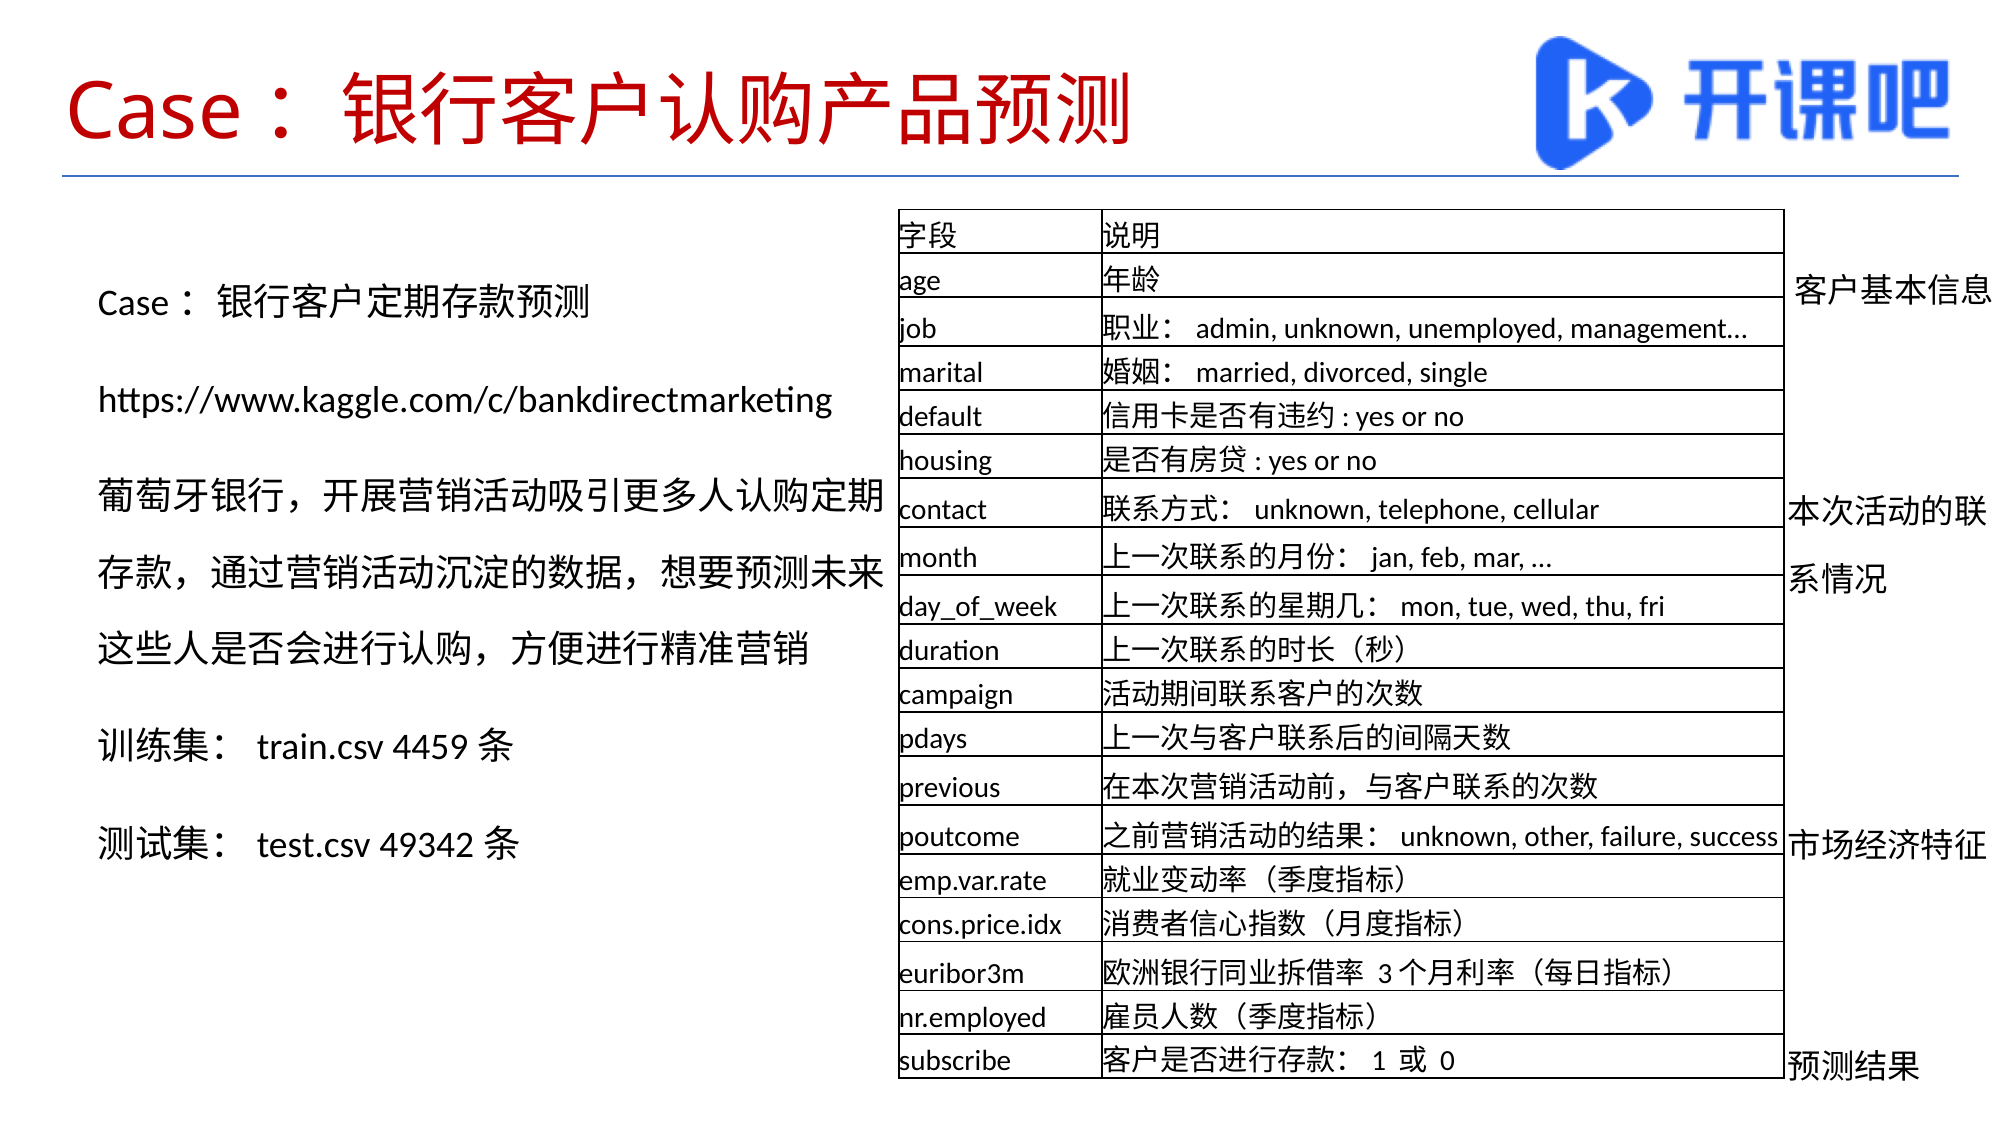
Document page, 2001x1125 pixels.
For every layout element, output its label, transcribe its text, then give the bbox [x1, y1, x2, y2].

table_cell cons.price.idx [900, 898, 1101, 941]
text_box 本次活动的联系情况 [1780, 454, 2000, 535]
table_cell nr.employed [900, 991, 1101, 1033]
table_cell job [900, 298, 1101, 345]
table_cell emp.var.rate [900, 855, 1101, 897]
table_cell 婚姻：married, divorced, single [1103, 347, 1783, 389]
picture [1534, 36, 1952, 170]
text_box 客户基本信息 [1786, 233, 2000, 314]
text_box 预测结果 [1780, 1009, 2000, 1089]
list Case：银行客户定期存款预测 https://www.kaggle.com/c/bankdirectmarketing 葡萄牙银行，开展营销活动吸引更多人认购定期存款，通过营销活动沉淀的数据，想要预测未来这些人是否会进行认购，方便进行精准营销 训练集：train.csv 4459条 测试集：test.csv 49342条 [89, 238, 898, 1050]
table_cell 上一次联系的星期几：mon, tue, wed, thu, fri [1103, 576, 1783, 623]
table_cell age [900, 254, 1101, 296]
table_cell previous [900, 757, 1101, 804]
table_cell pdays [900, 713, 1101, 755]
table_cell 职业：admin, unknown, unemployed, management… [1103, 298, 1783, 345]
table_cell 客户是否进行存款：1 或 0 [1103, 1035, 1780, 1077]
table_cell month [900, 528, 1101, 574]
table_cell day_of_week [900, 576, 1101, 623]
table_cell campaign [900, 669, 1101, 711]
table_cell housing [900, 435, 1101, 477]
table_cell 欧洲银行同业拆借率 3个月利率（每日指标） [1103, 942, 1783, 990]
table_cell 在本次营销活动前，与客户联系的次数 [1103, 757, 1783, 804]
table_cell default [900, 391, 1101, 433]
text_box 市场经济特征 [1780, 788, 2000, 868]
table_cell 上一次与客户联系后的间隔天数 [1103, 713, 1783, 755]
table_cell 信用卡是否有违约: yes or no [1103, 391, 1783, 433]
table_header 字段 [900, 210, 1101, 252]
table_cell 联系方式：unknown, telephone, cellular [1103, 479, 1780, 526]
table_cell duration [900, 625, 1101, 667]
table_cell 就业变动率（季度指标） [1103, 855, 1783, 897]
table_cell euribor3m [900, 942, 1101, 990]
table_header 说明 [1103, 210, 1783, 252]
table_cell 是否有房贷: yes or no [1103, 435, 1783, 477]
table_cell subscribe [900, 1035, 1101, 1077]
table_cell poutcome [900, 806, 1101, 853]
table_cell 之前营销活动的结果：unknown, other, failure, success [1103, 806, 1780, 853]
table_cell 上一次联系的时长（秒） [1103, 625, 1783, 667]
table_cell 雇员人数（季度指标） [1103, 991, 1783, 1033]
table_cell 年龄 [1103, 254, 1783, 296]
title Case：银行客户认购产品预测 [57, 59, 1728, 167]
table_cell 活动期间联系客户的次数 [1103, 669, 1783, 711]
table_cell 上一次联系的月份：jan, feb, mar, … [1103, 528, 1783, 574]
table_cell 消费者信心指数（月度指标） [1103, 898, 1783, 941]
table_cell marital [900, 347, 1101, 389]
table_cell contact [900, 479, 1101, 526]
